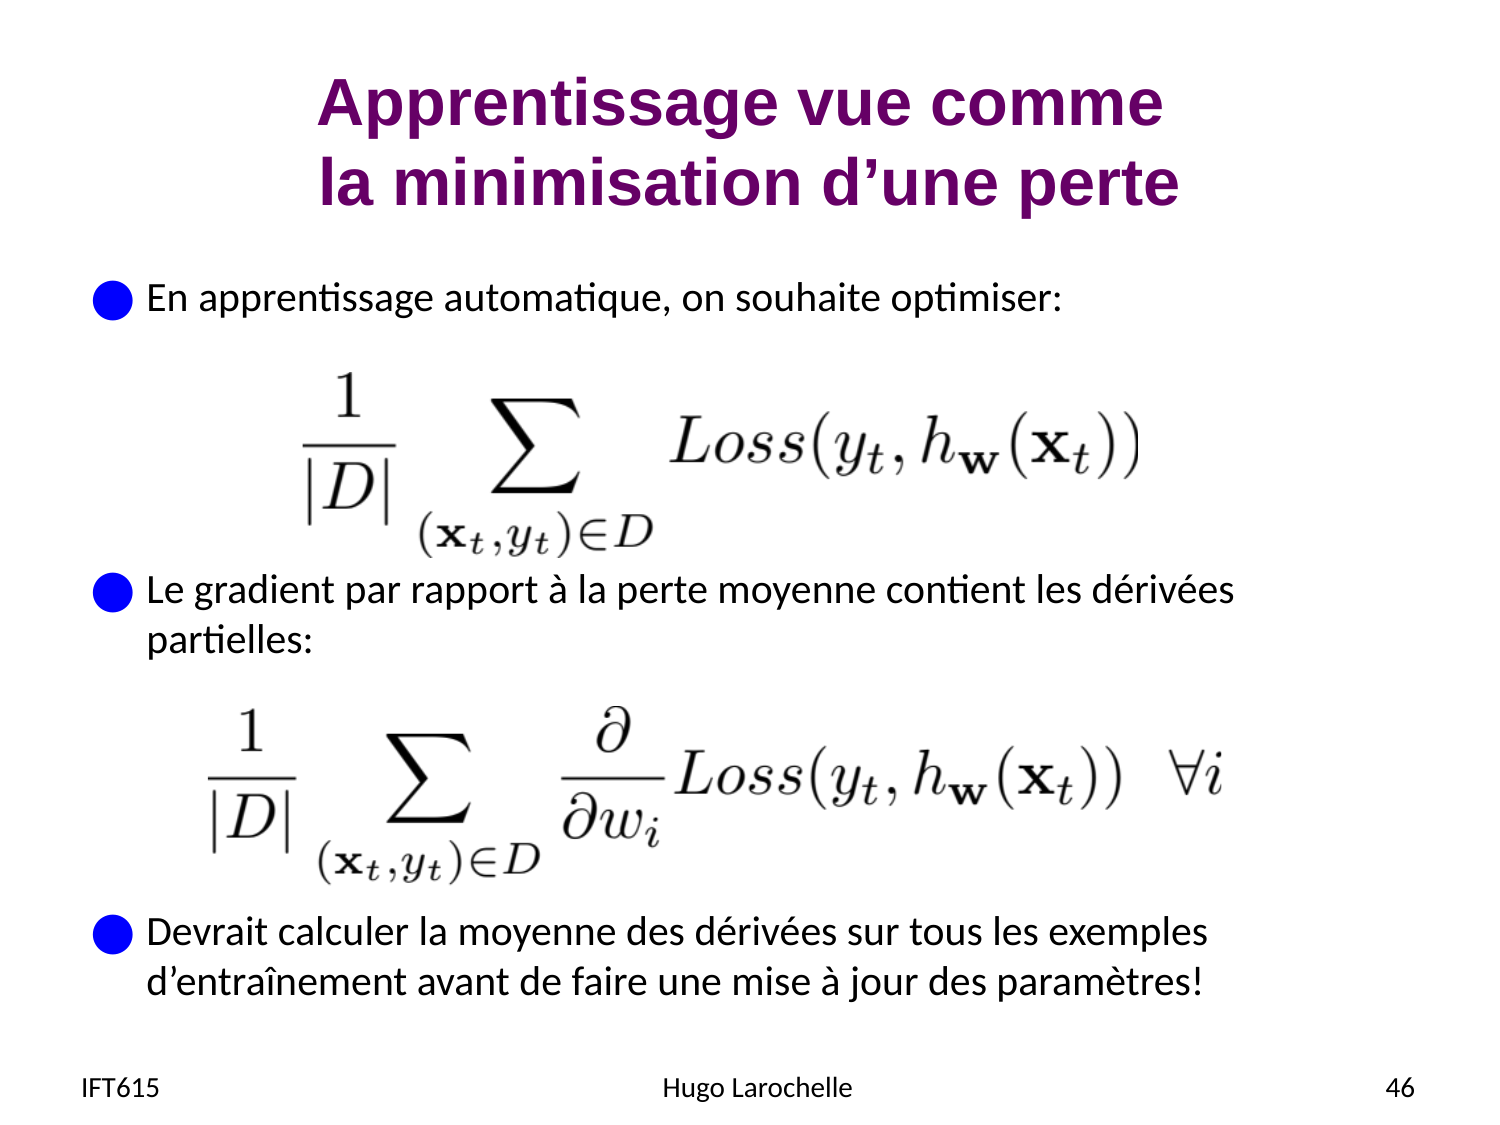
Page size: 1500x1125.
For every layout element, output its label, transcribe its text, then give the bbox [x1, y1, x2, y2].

slide_number IFT615 [66, 1056, 356, 1117]
footer Hugo Larochelle [520, 1056, 996, 1117]
picture [302, 372, 1139, 558]
title Apprentissage vue comme la minimisation d’une perte [75, 45, 1425, 233]
slide_number 46 [1080, 1056, 1431, 1117]
picture [207, 705, 1222, 886]
list En apprentissage automatique, on souhaite optimiser: Le gradient par rapport à la perte moyenne contient les dérivées partielles: Devrait calculer la moyenne des dérivées sur tous les exemples d’entraînement avant de faire une mise à jour des paramètres! [75, 262, 1425, 1005]
